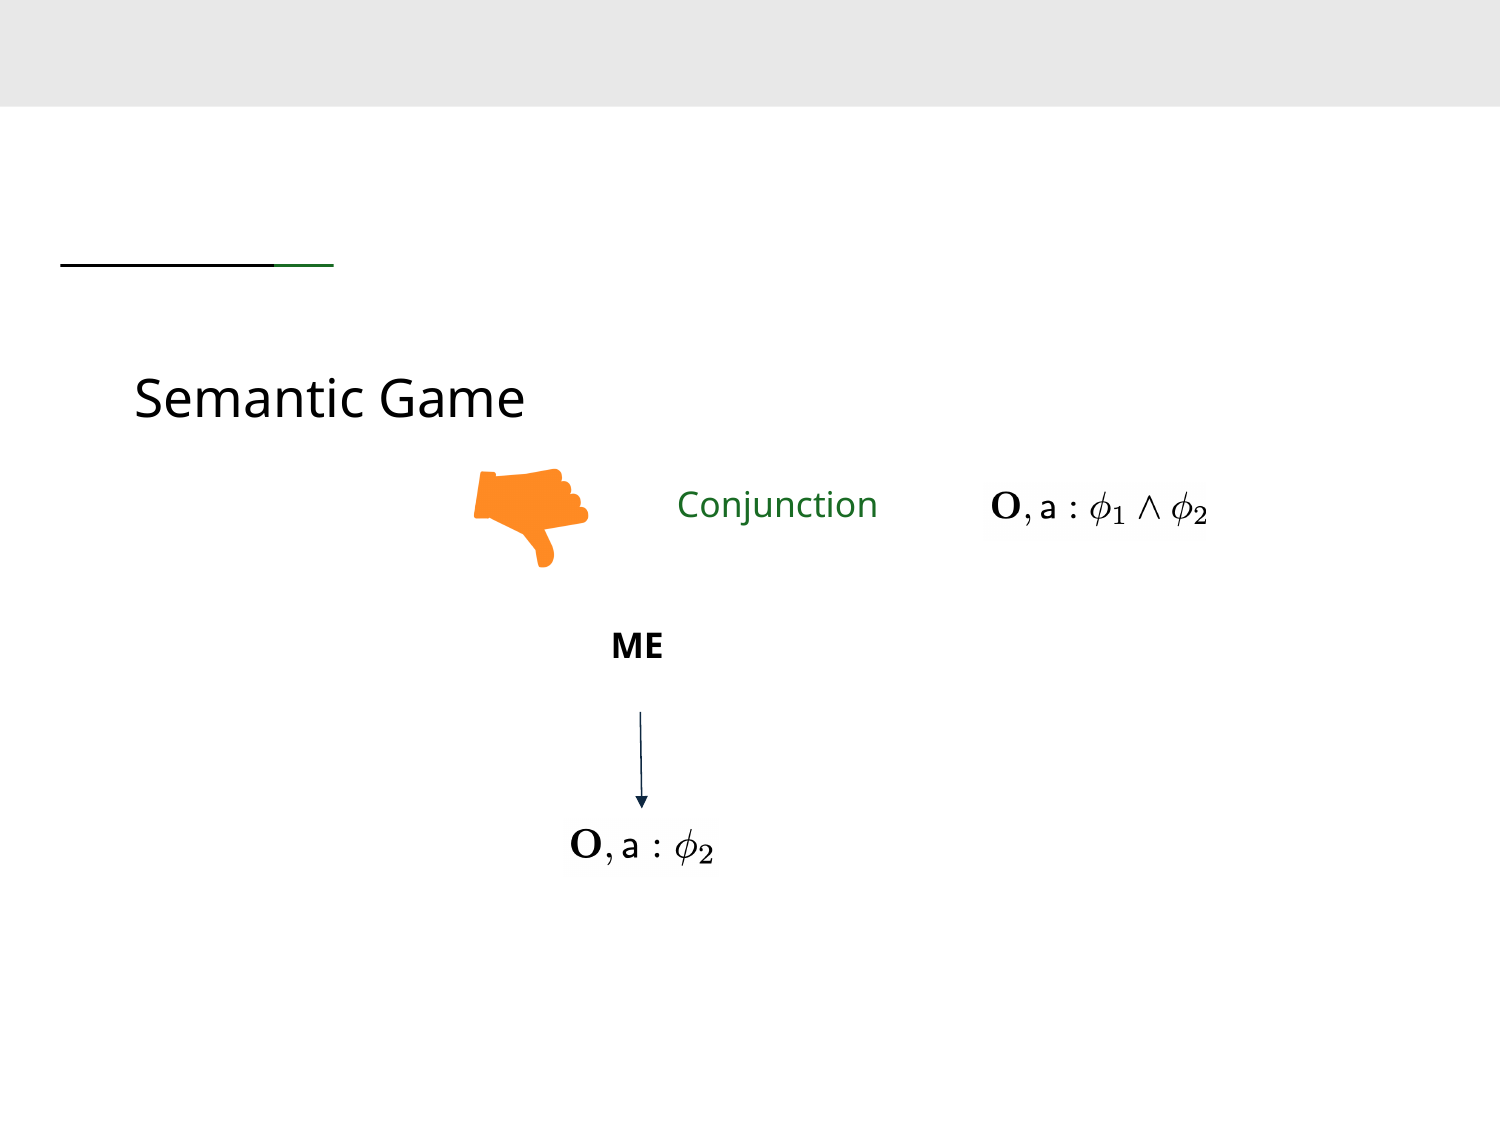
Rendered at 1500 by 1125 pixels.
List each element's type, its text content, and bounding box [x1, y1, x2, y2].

text_box ME [595, 608, 694, 681]
text_box Conjunction [615, 467, 951, 540]
picture [562, 817, 720, 877]
picture [982, 481, 1206, 542]
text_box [639, 711, 643, 809]
title Semantic Game [119, 356, 1381, 445]
picture [447, 434, 615, 602]
